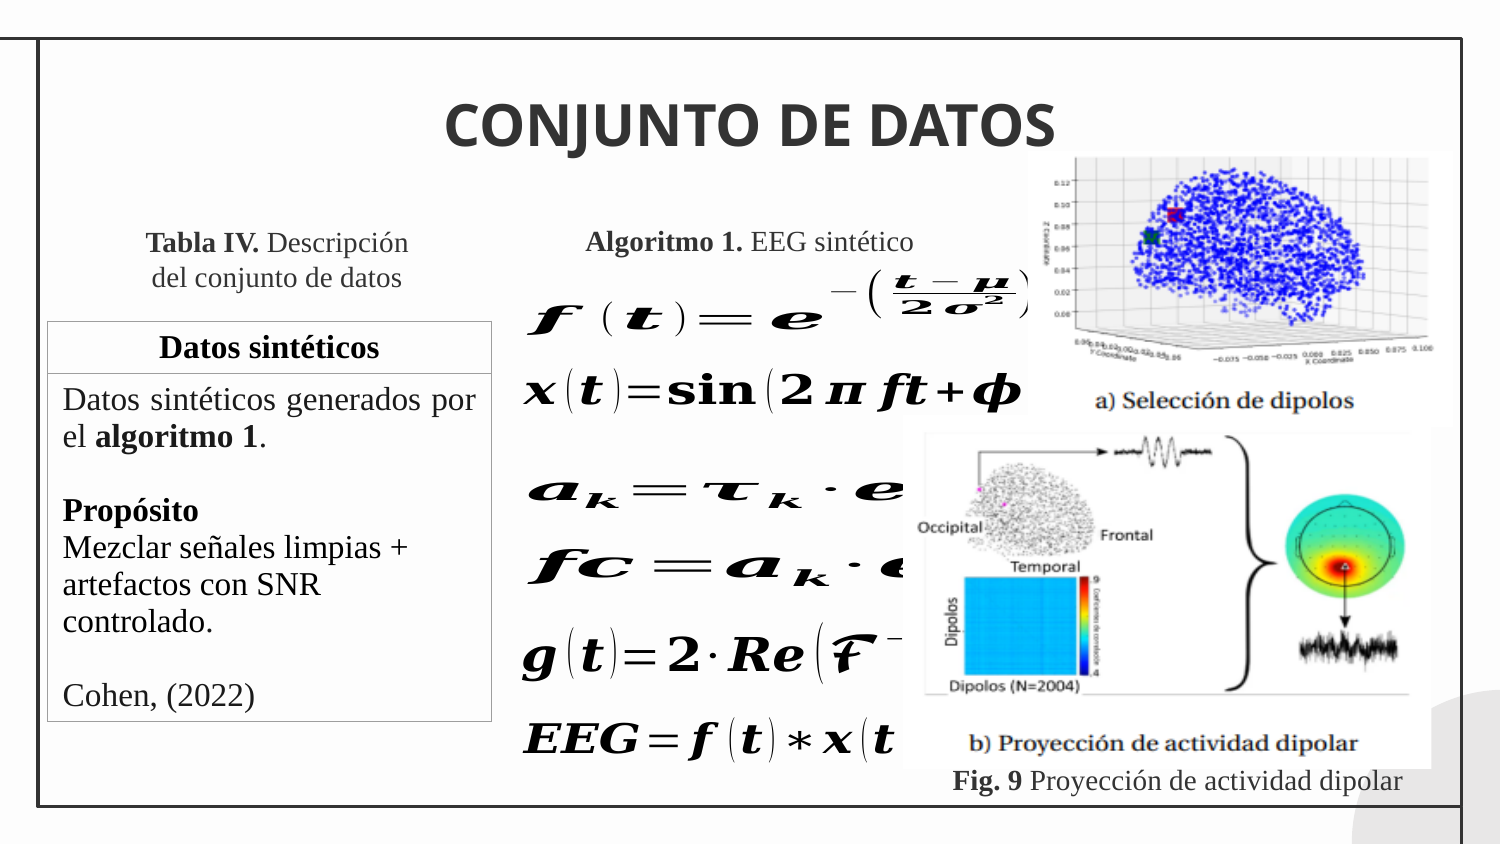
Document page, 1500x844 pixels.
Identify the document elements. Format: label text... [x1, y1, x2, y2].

title CONJUNTO DE DATOS [118, 72, 1382, 167]
text_box Fig. 9 Proyección de actividad dipolar [913, 753, 1443, 804]
picture [902, 151, 1454, 770]
table_header Datos sintéticos [48, 322, 491, 373]
text_box Tabla IV. Descripción del conjunto de datos [118, 265, 437, 301]
text_box Algoritmo 1. EEG sintético [95, 215, 1022, 265]
table_cell Datos sintéticos generados por el algoritmo 1. Propósito Mezclar señales limpias + artefactos con SNR controlado. Cohen, (2022) [48, 374, 491, 721]
